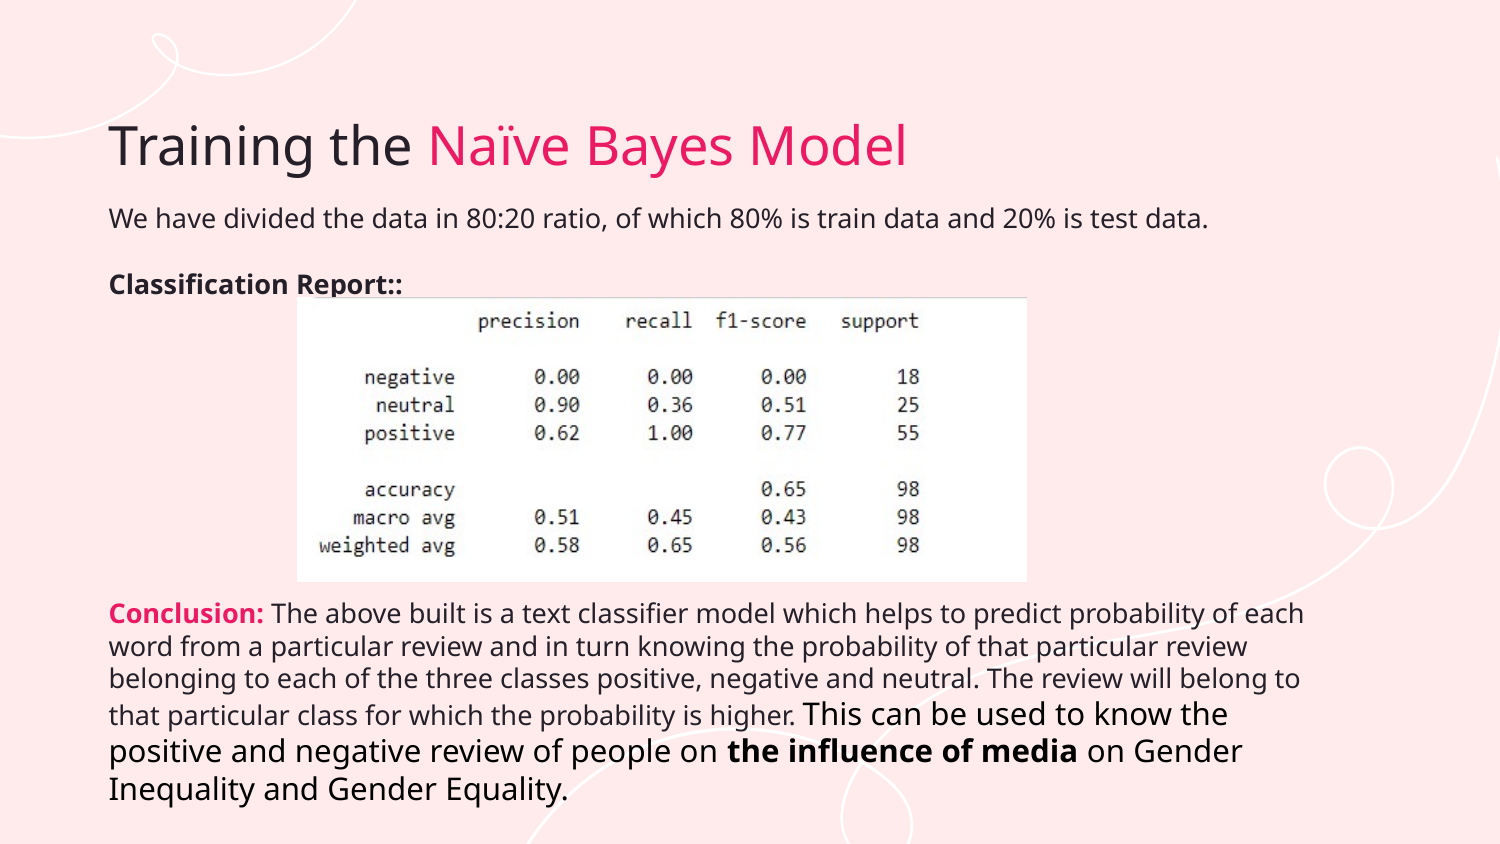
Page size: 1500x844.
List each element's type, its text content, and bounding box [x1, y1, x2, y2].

list We have divided the data in 80:20 ratio, of which 80% is train data and 20% is test data. Classification Report:: Conclusion: The above built is a text classifier model which helps to predict probability of each word from a particular review and in turn knowing the probability of that particular review belonging to each of the three classes positive, negative and neutral. The review will belong to that particular class for which the probability is higher. This can be used to know the positive and negative review of people on the influence of media on Gender Inequality and Gender Equality. [93, 186, 1365, 800]
picture [296, 297, 1027, 583]
title Training the Naïve Bayes Model [93, 96, 1365, 186]
